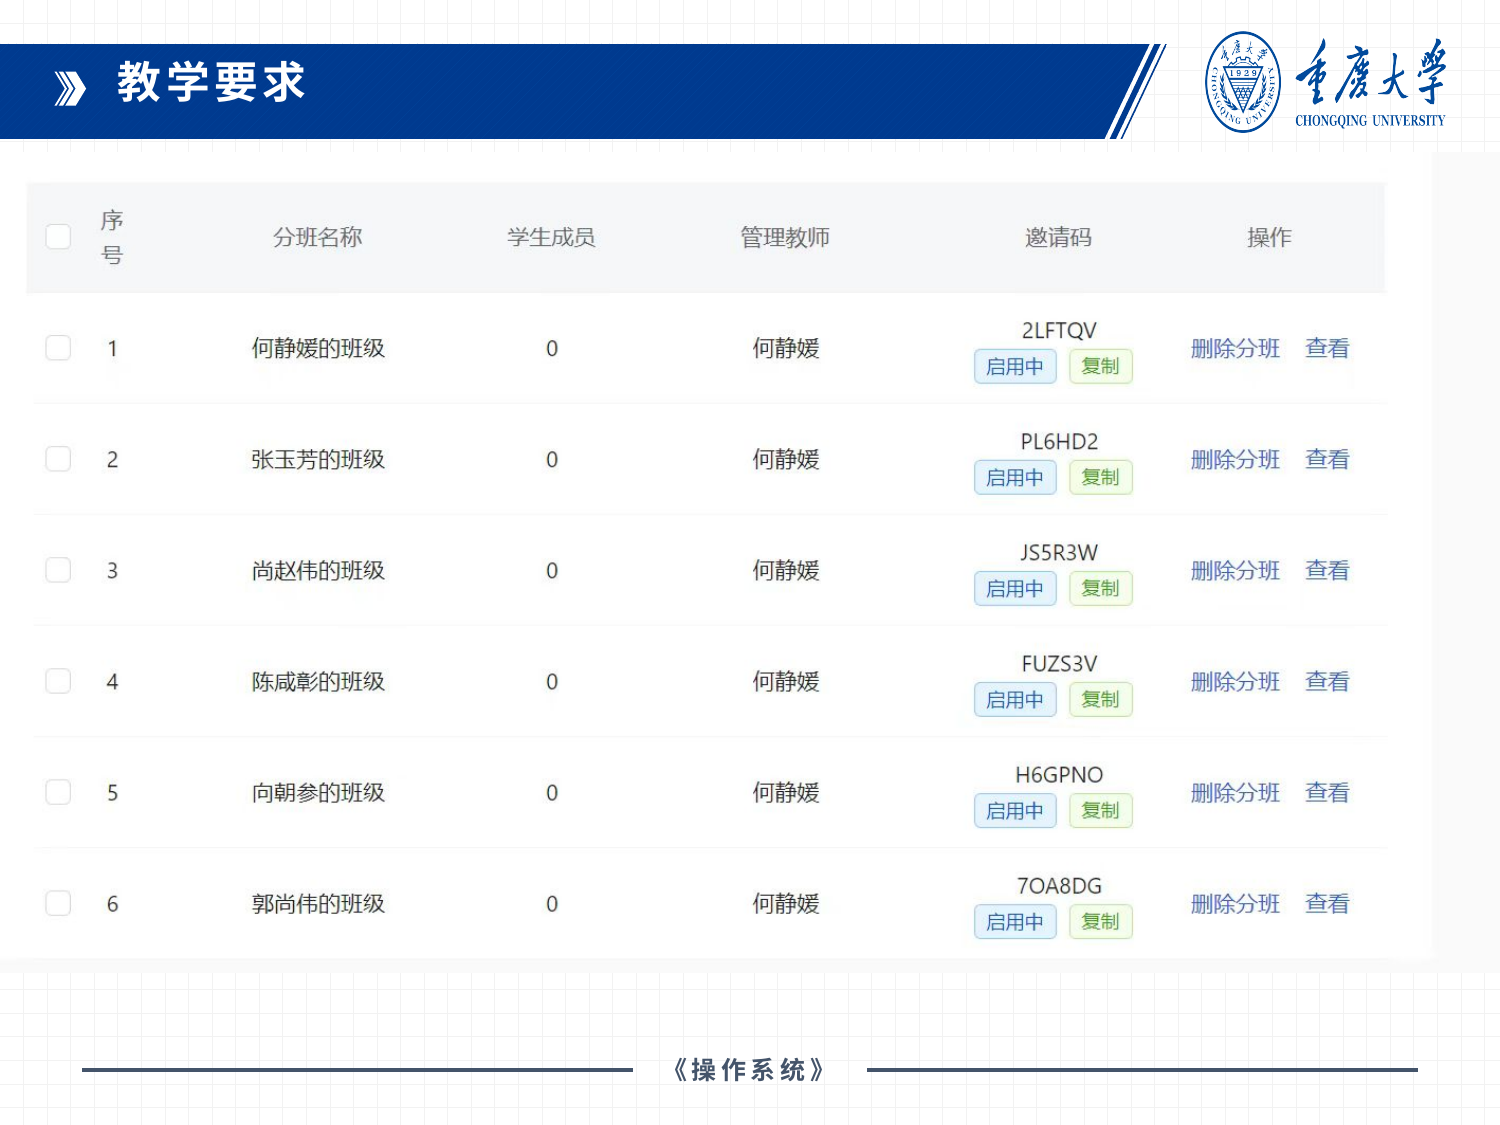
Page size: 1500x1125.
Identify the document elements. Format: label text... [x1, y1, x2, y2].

picture [0, 151, 1500, 973]
list 教学要求 [102, 53, 1038, 138]
picture [1205, 31, 1446, 133]
